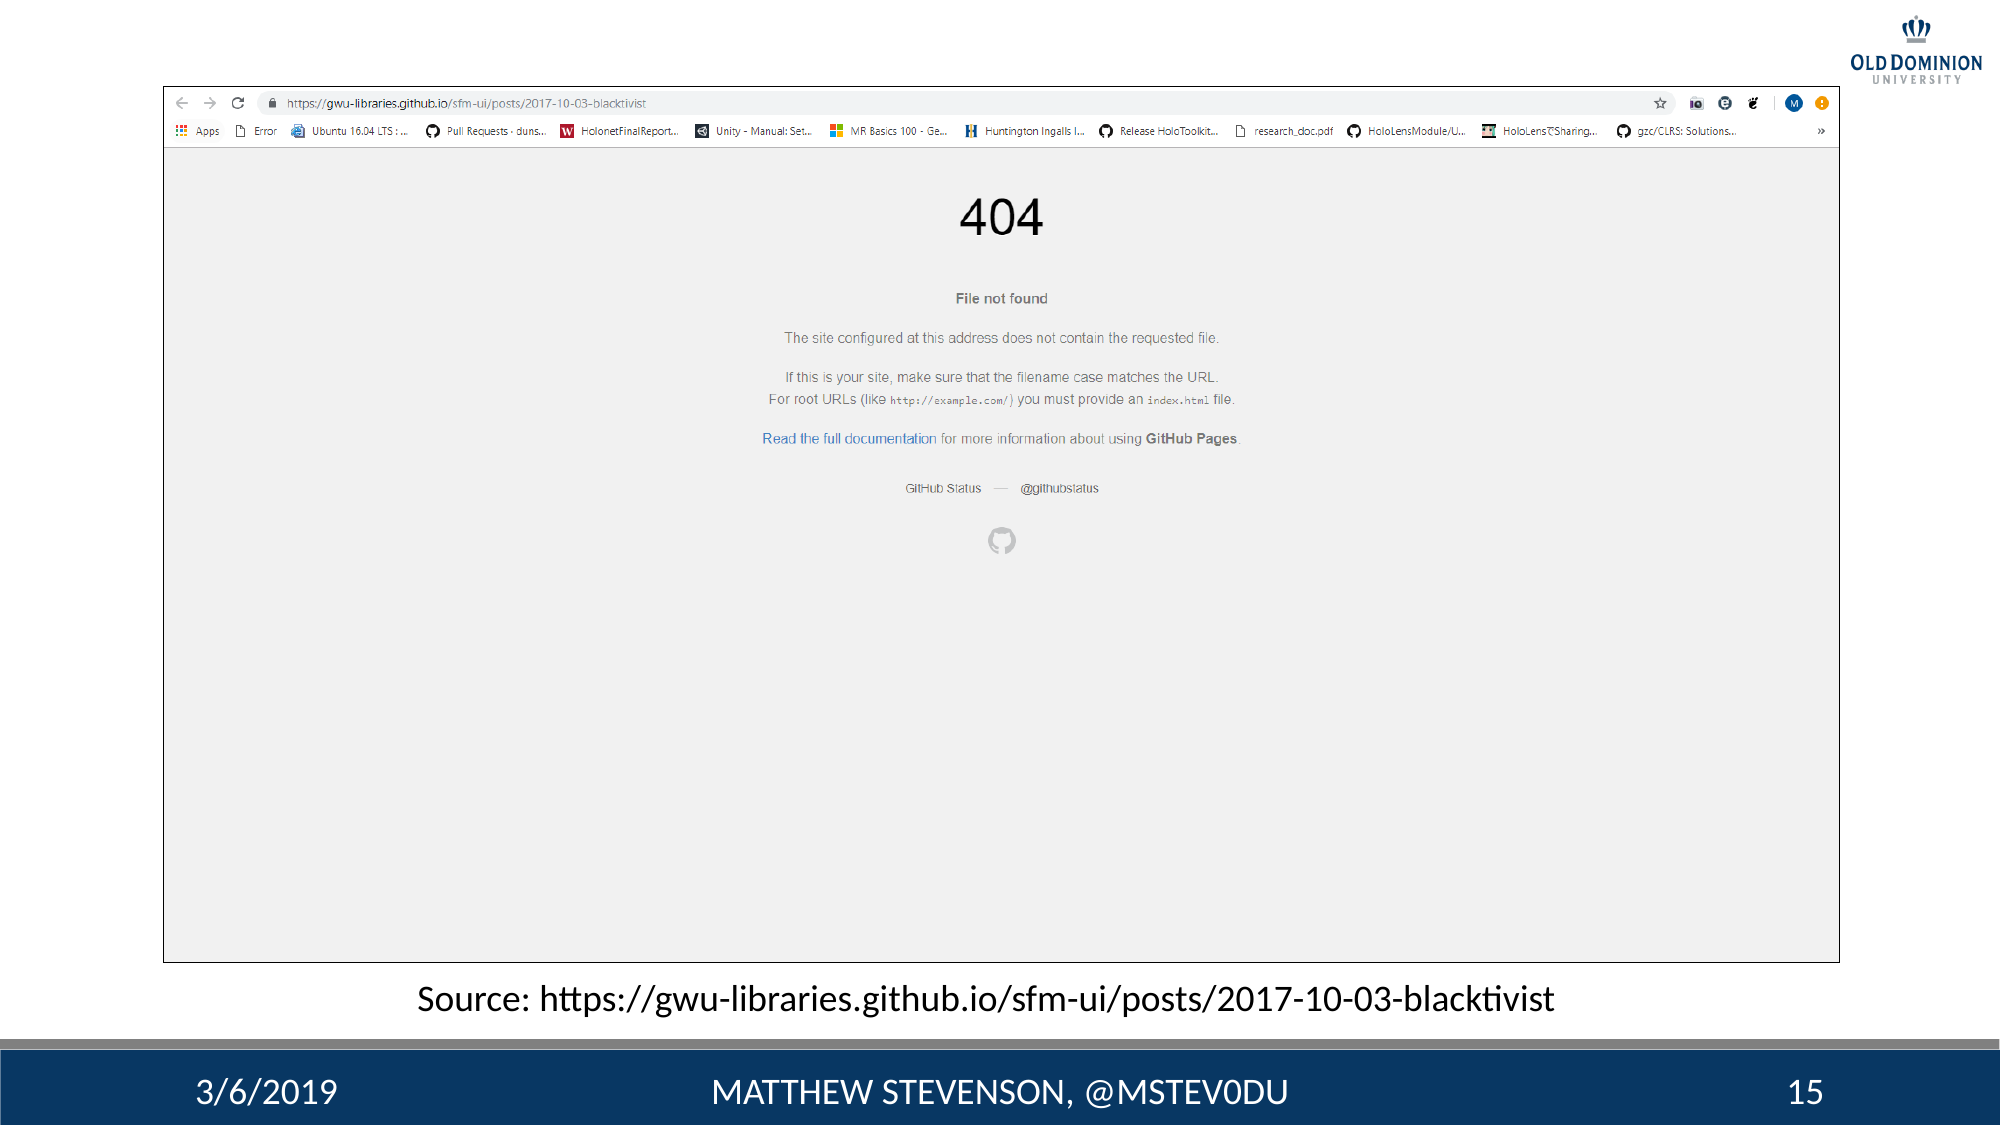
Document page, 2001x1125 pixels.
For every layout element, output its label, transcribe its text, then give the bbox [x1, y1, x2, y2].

picture [1851, 15, 1982, 84]
footer Matthew Stevenson, @mstev0du [604, 1059, 1396, 1120]
text_box Source: https://gwu-libraries.github.io/sfm-ui/posts/2017-10-03-blacktivist [402, 971, 1598, 1027]
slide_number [180, 1059, 586, 1120]
picture [162, 86, 1840, 964]
slide_number 15 [1624, 1059, 1840, 1120]
